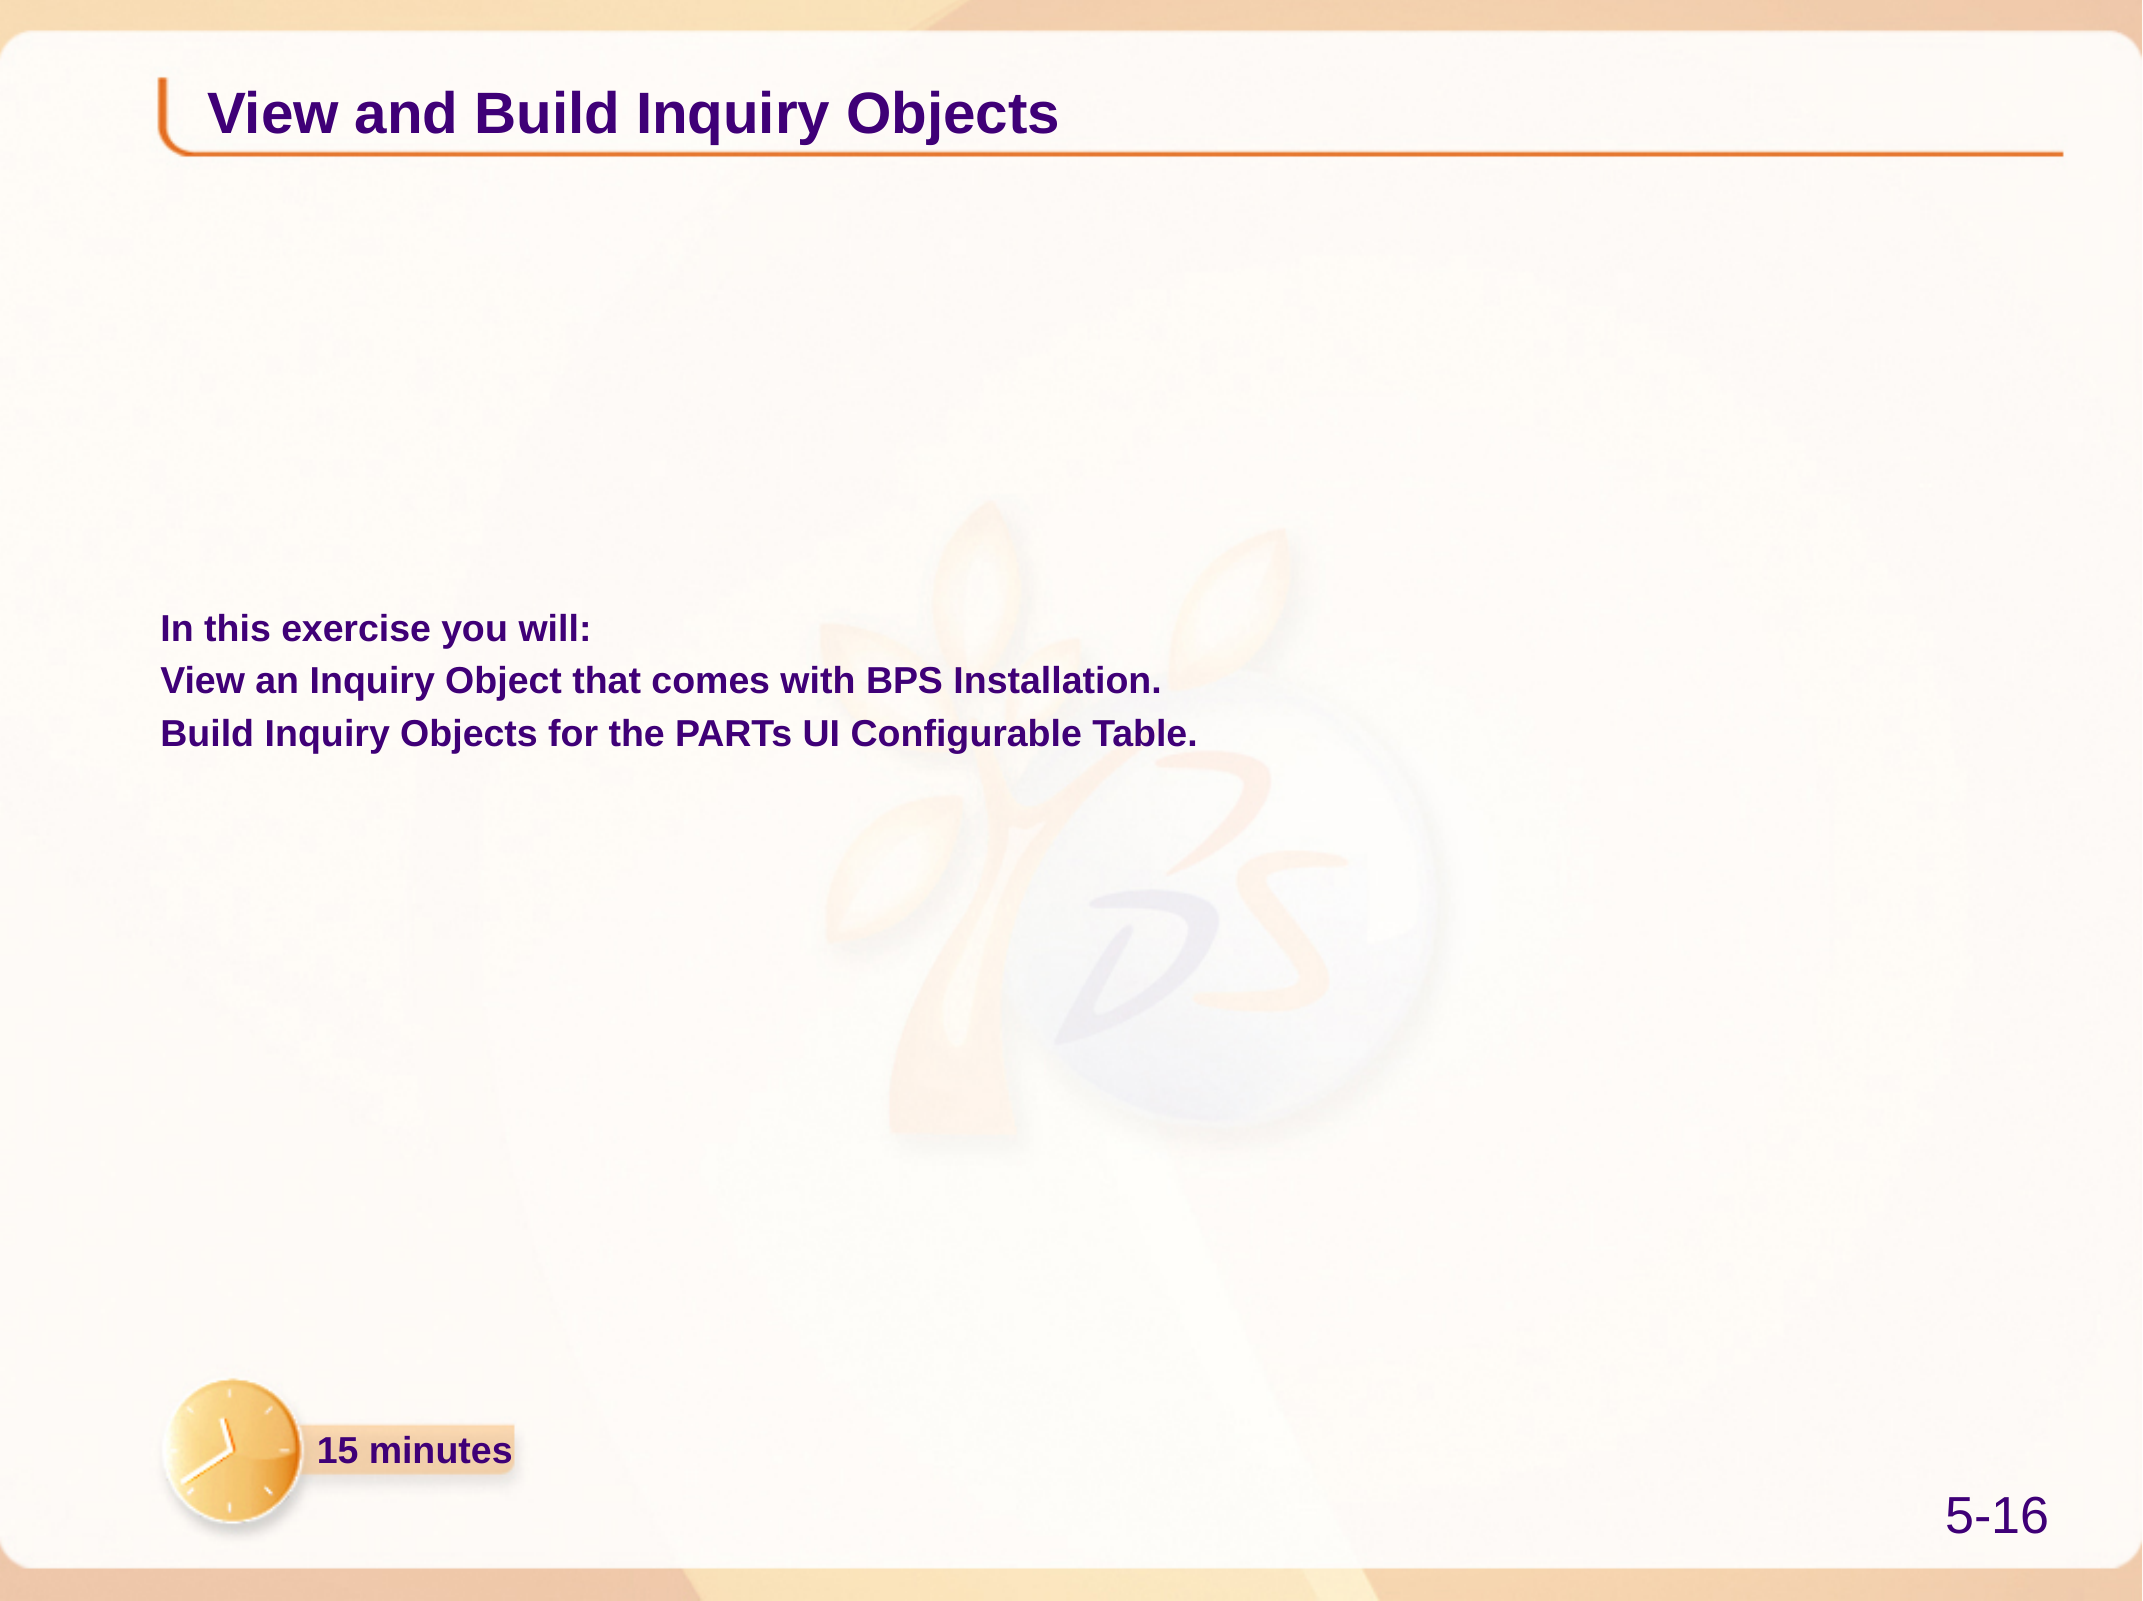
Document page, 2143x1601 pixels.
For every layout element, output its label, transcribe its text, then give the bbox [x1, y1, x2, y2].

list 15 minutes [316, 1418, 833, 1480]
list In this exercise you will: View an Inquiry Object that comes with BPS Installation. Build Inquiry Objects for the PARTs UI Configurable Table. [160, 230, 2062, 1285]
picture [0, 0, 2143, 1601]
text_box 5-16 [1930, 1474, 2073, 1552]
title View and Build Inquiry Objects [192, 67, 2064, 144]
